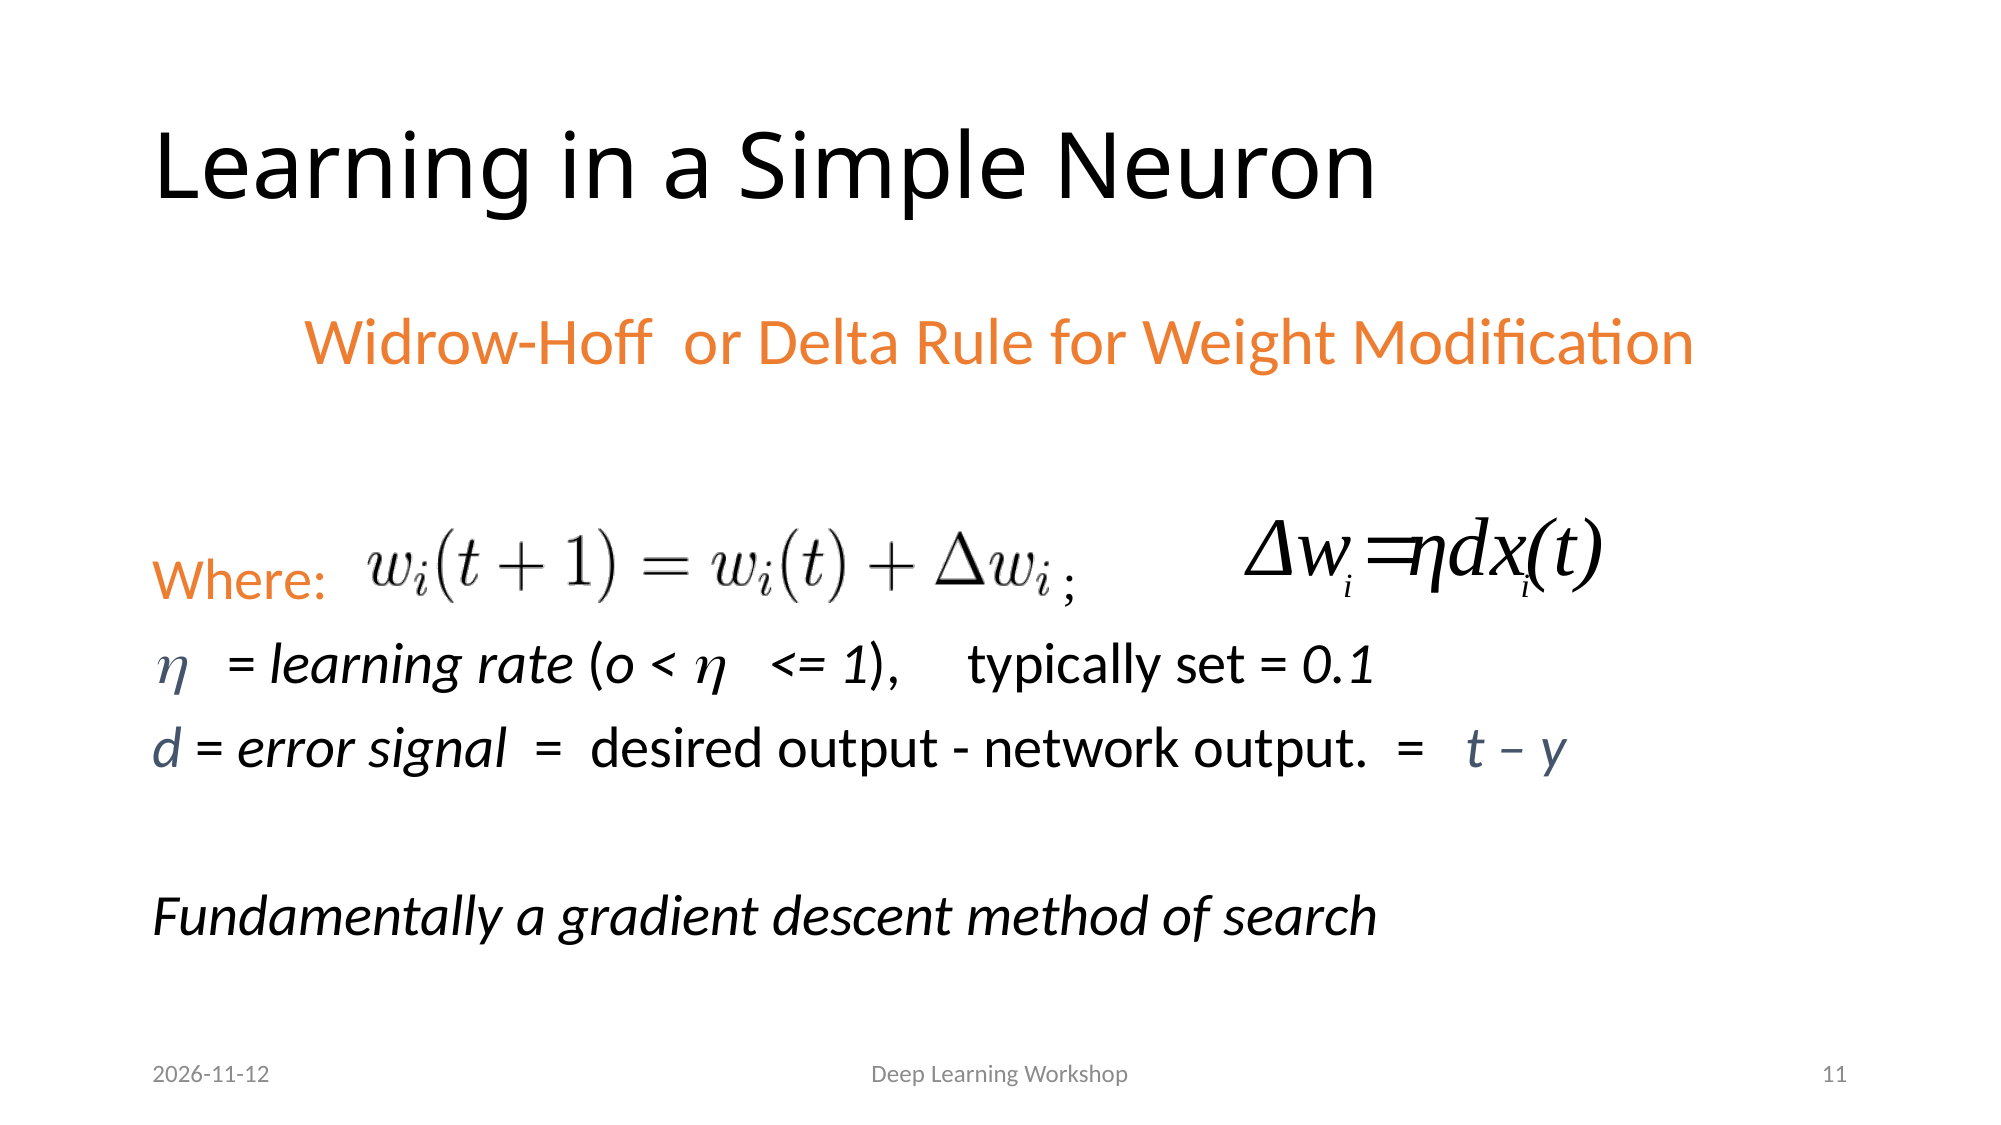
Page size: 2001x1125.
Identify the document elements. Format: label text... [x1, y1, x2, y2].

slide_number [137, 1042, 588, 1103]
text_box ; [1047, 542, 1092, 617]
picture [367, 528, 1050, 603]
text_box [1239, 513, 1602, 603]
footer Deep Learning Workshop [662, 1042, 1338, 1103]
list Widrow-Hoff or Delta Rule for Weight Modification Where: h = learning rate (o < h <= 1), typically set = 0.1 d = error signal = desired output - network output. = t – y Fundamentally a gradient descent method of search [137, 299, 1863, 1014]
title Learning in a Simple Neuron [137, 59, 1863, 278]
slide_number 11 [1412, 1042, 1863, 1103]
